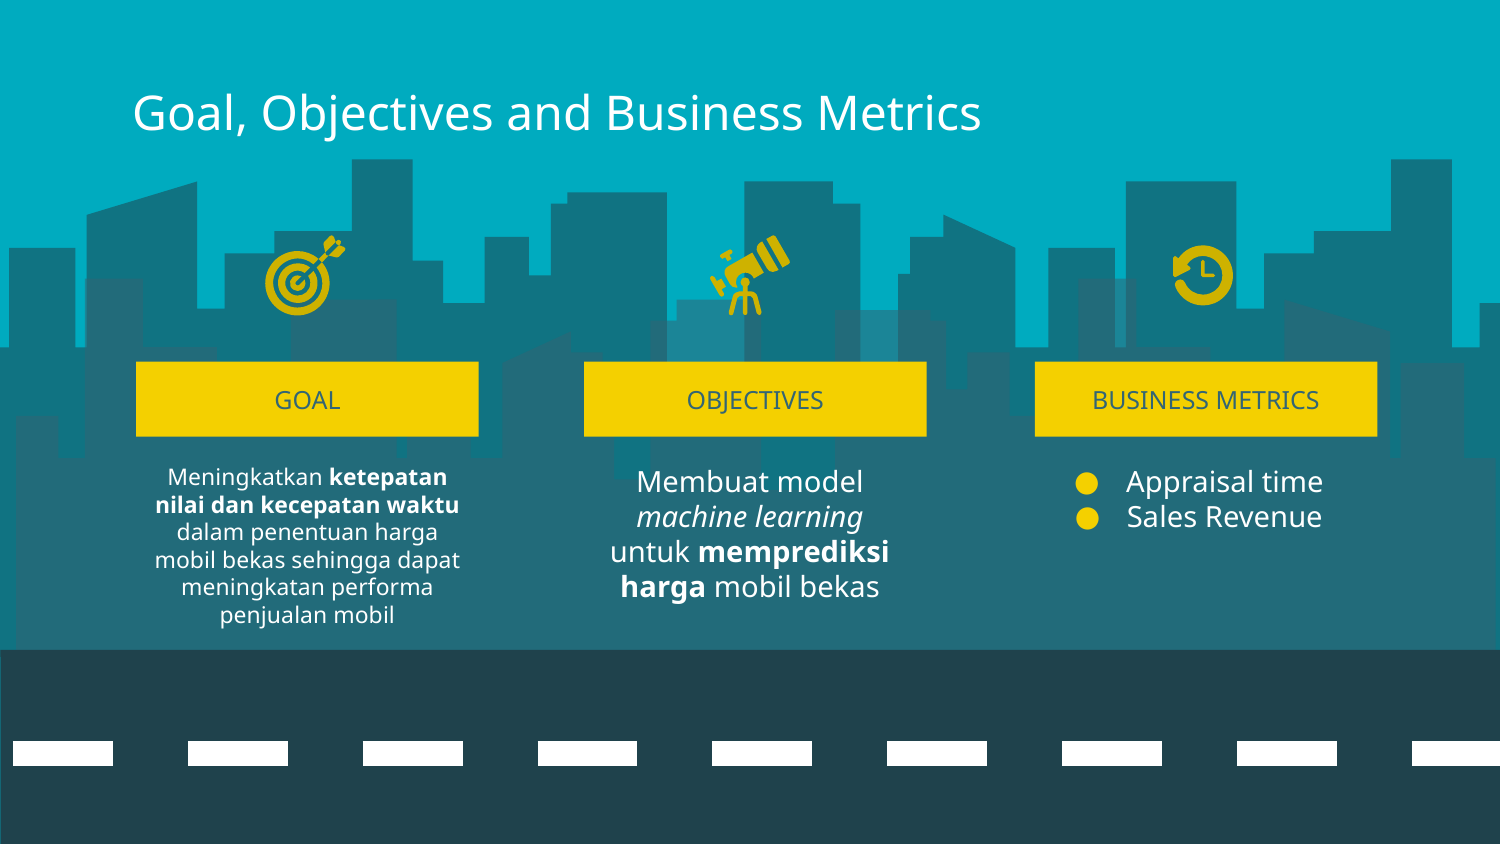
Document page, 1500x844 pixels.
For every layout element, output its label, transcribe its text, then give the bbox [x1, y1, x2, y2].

subtitle Membuat model machine learning untuk memprediksi harga mobil bekas [579, 447, 921, 615]
title Goal, Objectives and Business Metrics [116, 64, 1383, 159]
subtitle Appraisal time Sales Revenue [1035, 447, 1378, 615]
subtitle Meningkatkan ketepatan nilai dan kecepatan waktu dalam penentuan harga mobil bekas sehingga dapat meningkatan performa penjualan mobil [136, 447, 479, 615]
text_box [261, 235, 346, 316]
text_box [1172, 245, 1240, 306]
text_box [709, 235, 791, 316]
subtitle OBJECTIVES [584, 361, 927, 437]
subtitle GOAL [136, 361, 479, 437]
subtitle BUSINESS METRICS [1034, 361, 1378, 437]
